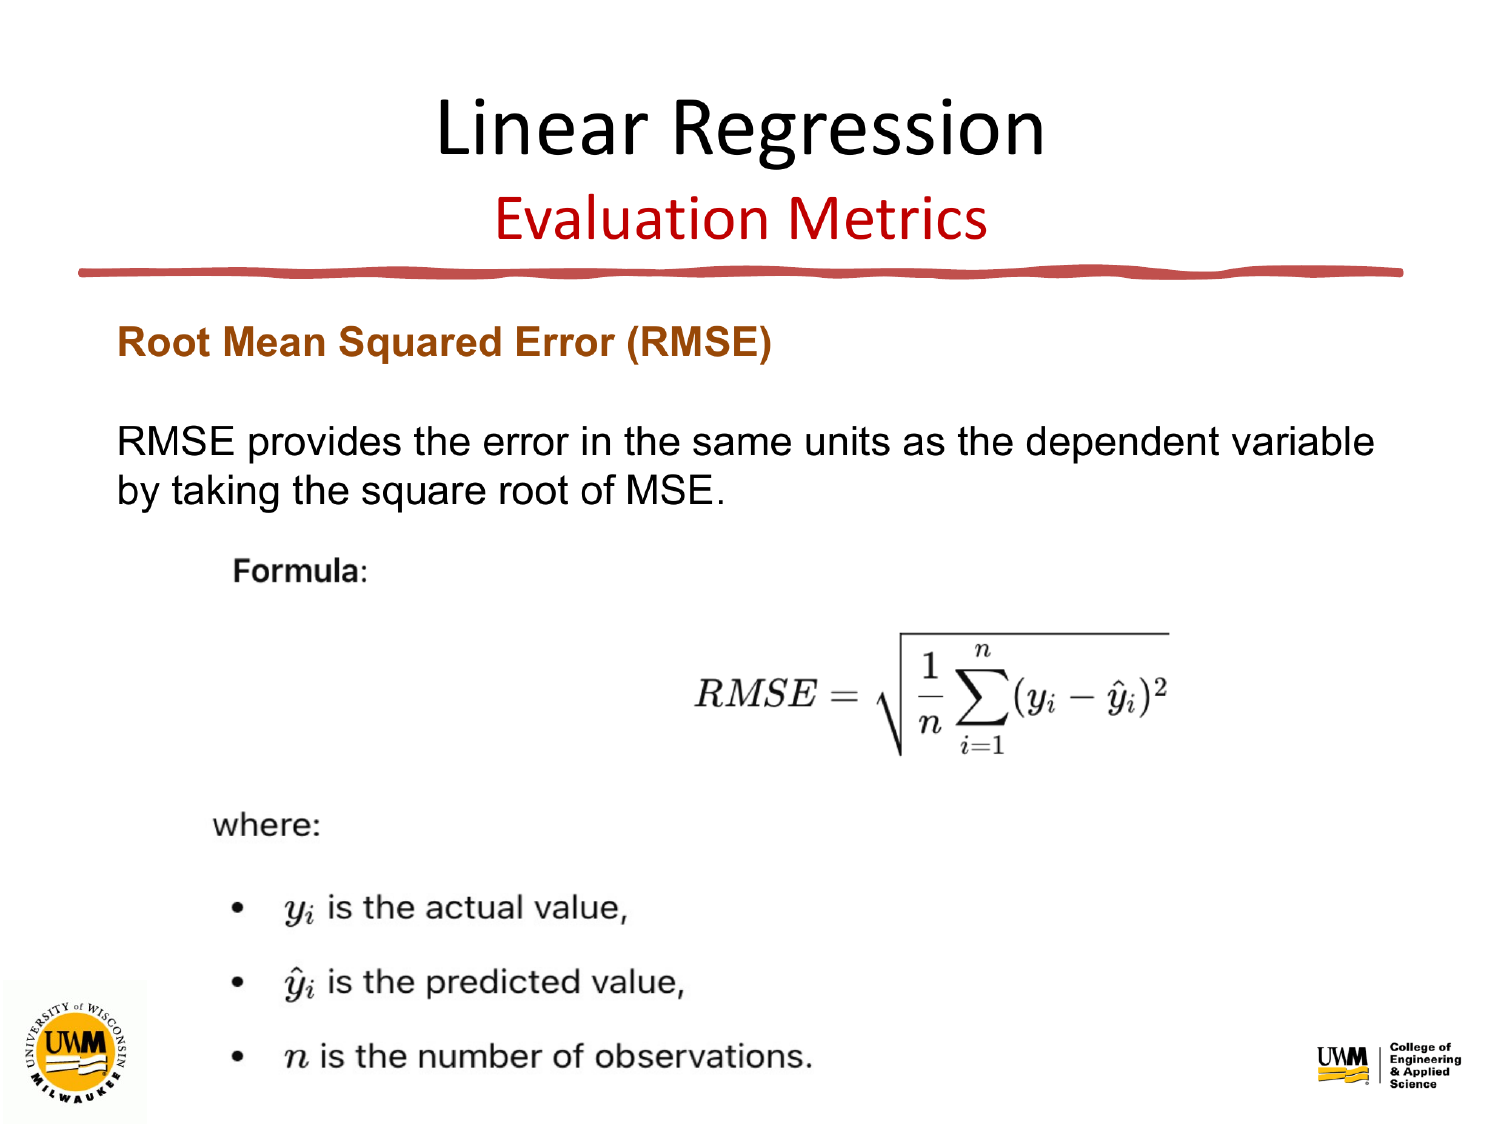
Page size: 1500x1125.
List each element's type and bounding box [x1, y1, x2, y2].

picture [3, 980, 147, 1124]
list [0, 0, 1481, 1111]
